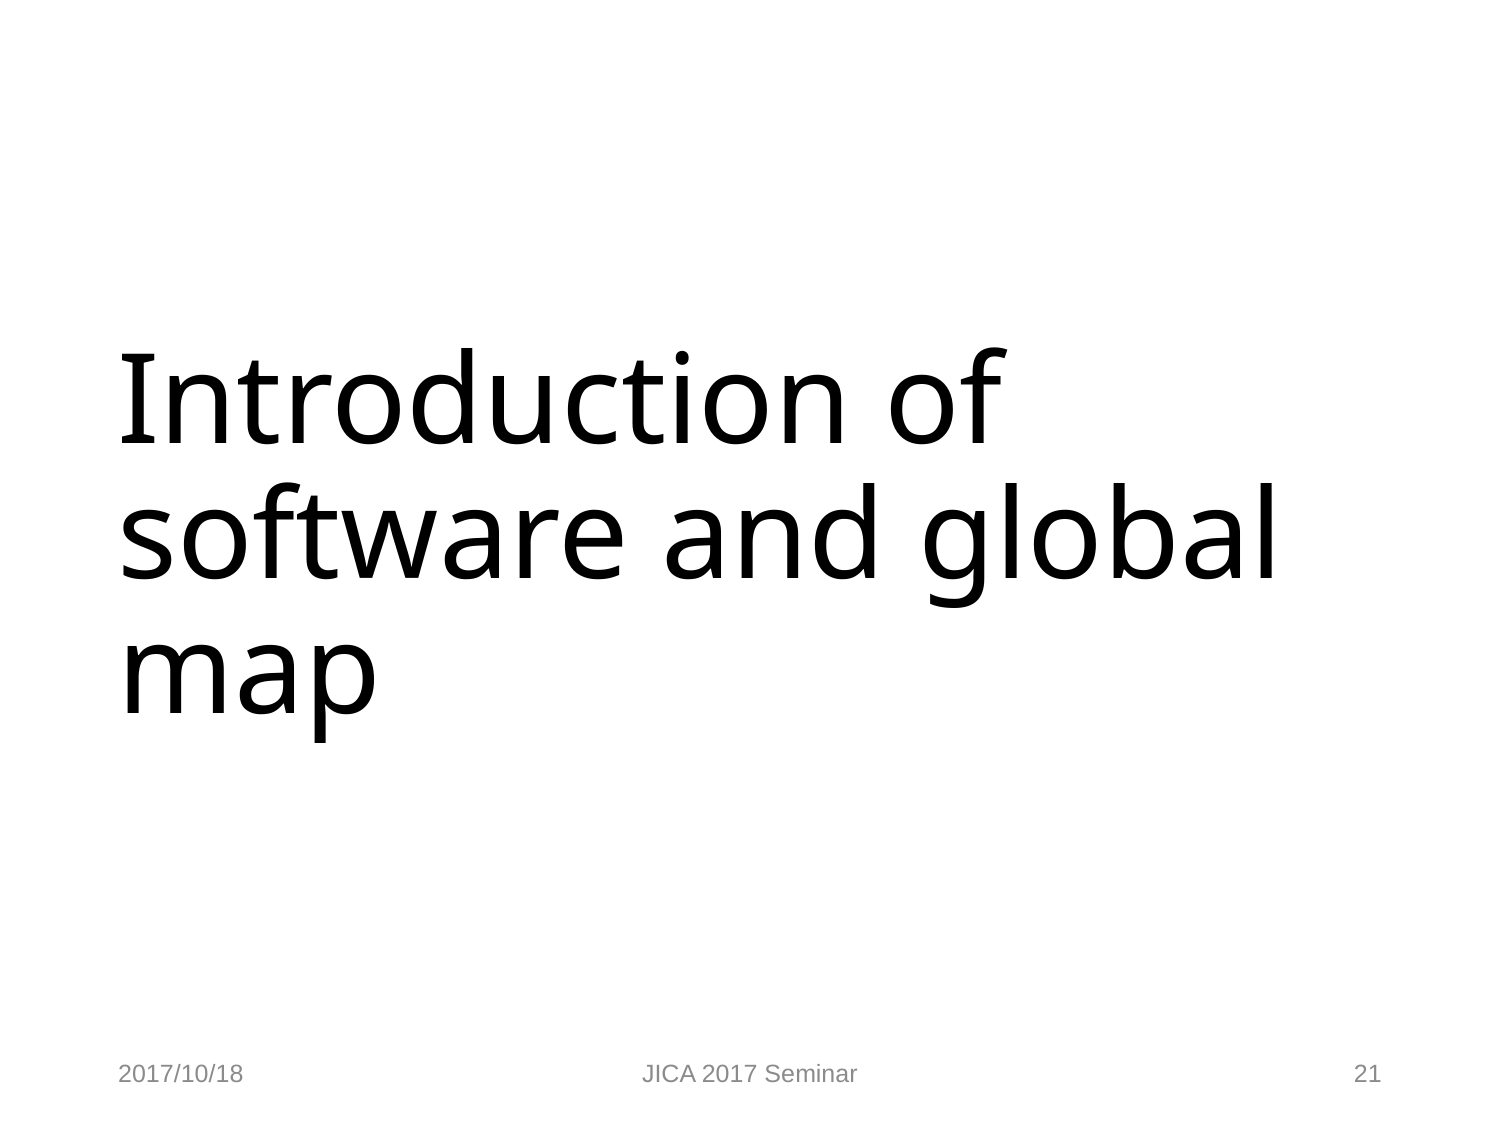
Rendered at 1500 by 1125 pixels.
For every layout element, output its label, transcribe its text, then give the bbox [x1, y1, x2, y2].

slide_number 21 [1059, 1042, 1397, 1103]
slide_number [103, 1042, 441, 1103]
footer JICA 2017 Seminar [496, 1042, 1004, 1103]
title Introduction of software and global map [102, 280, 1397, 749]
